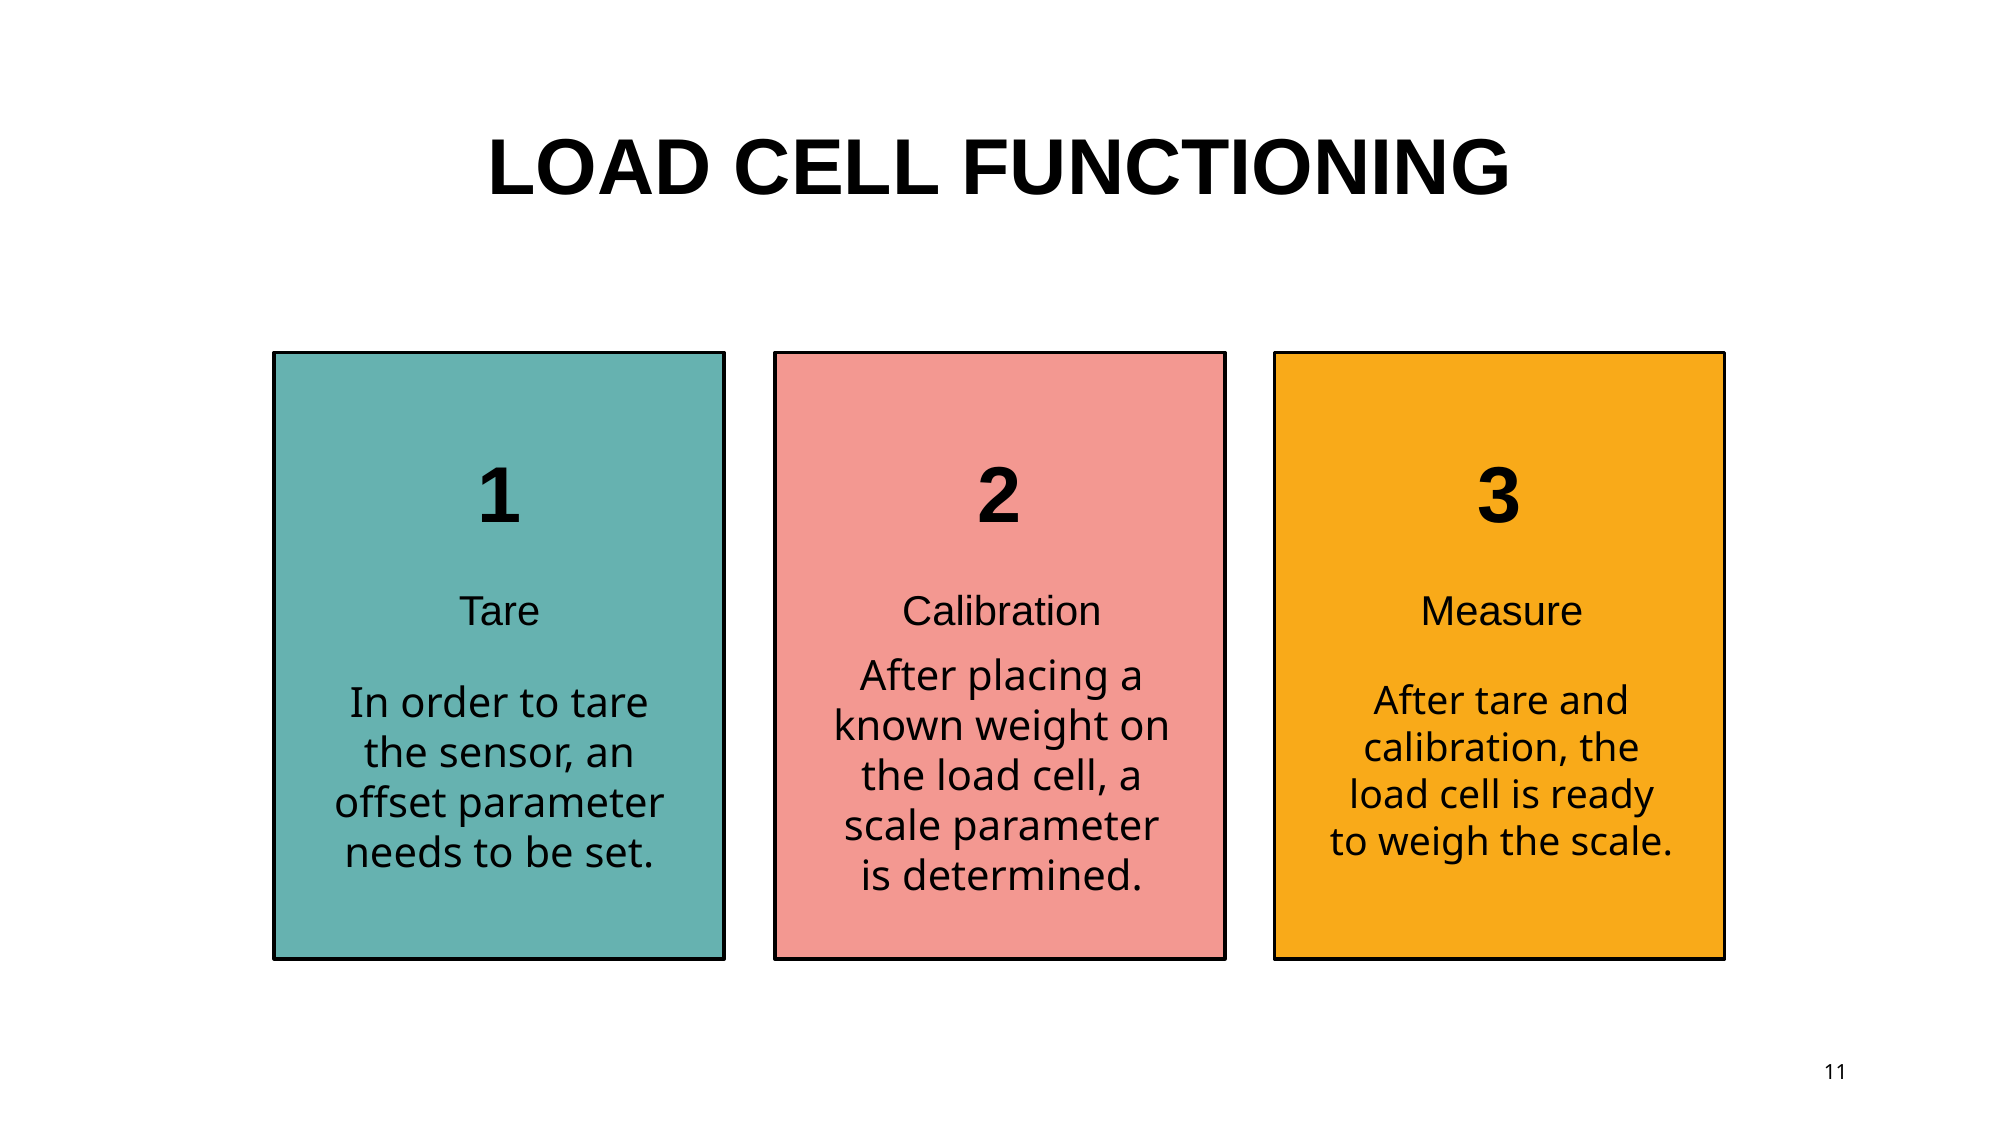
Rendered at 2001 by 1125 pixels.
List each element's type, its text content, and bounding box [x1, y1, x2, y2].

list 2 [773, 351, 1227, 961]
list 3 [1273, 351, 1726, 961]
list 1 [272, 351, 726, 961]
list Calibration [814, 576, 1190, 696]
list After tare and calibration, the load cell is ready to weigh the scale. [1314, 696, 1690, 920]
list In order to tare the sensor, an offset parameter needs to be set. [311, 667, 687, 920]
list After placing a known weight on the load cell, a scale parameter is determined. [814, 696, 1190, 920]
slide_number ‹#› [1412, 1042, 1863, 1103]
title LOAD CELL FUNCTIONING [137, 59, 1863, 278]
list Measure [1314, 576, 1690, 696]
list Tare [312, 576, 688, 696]
